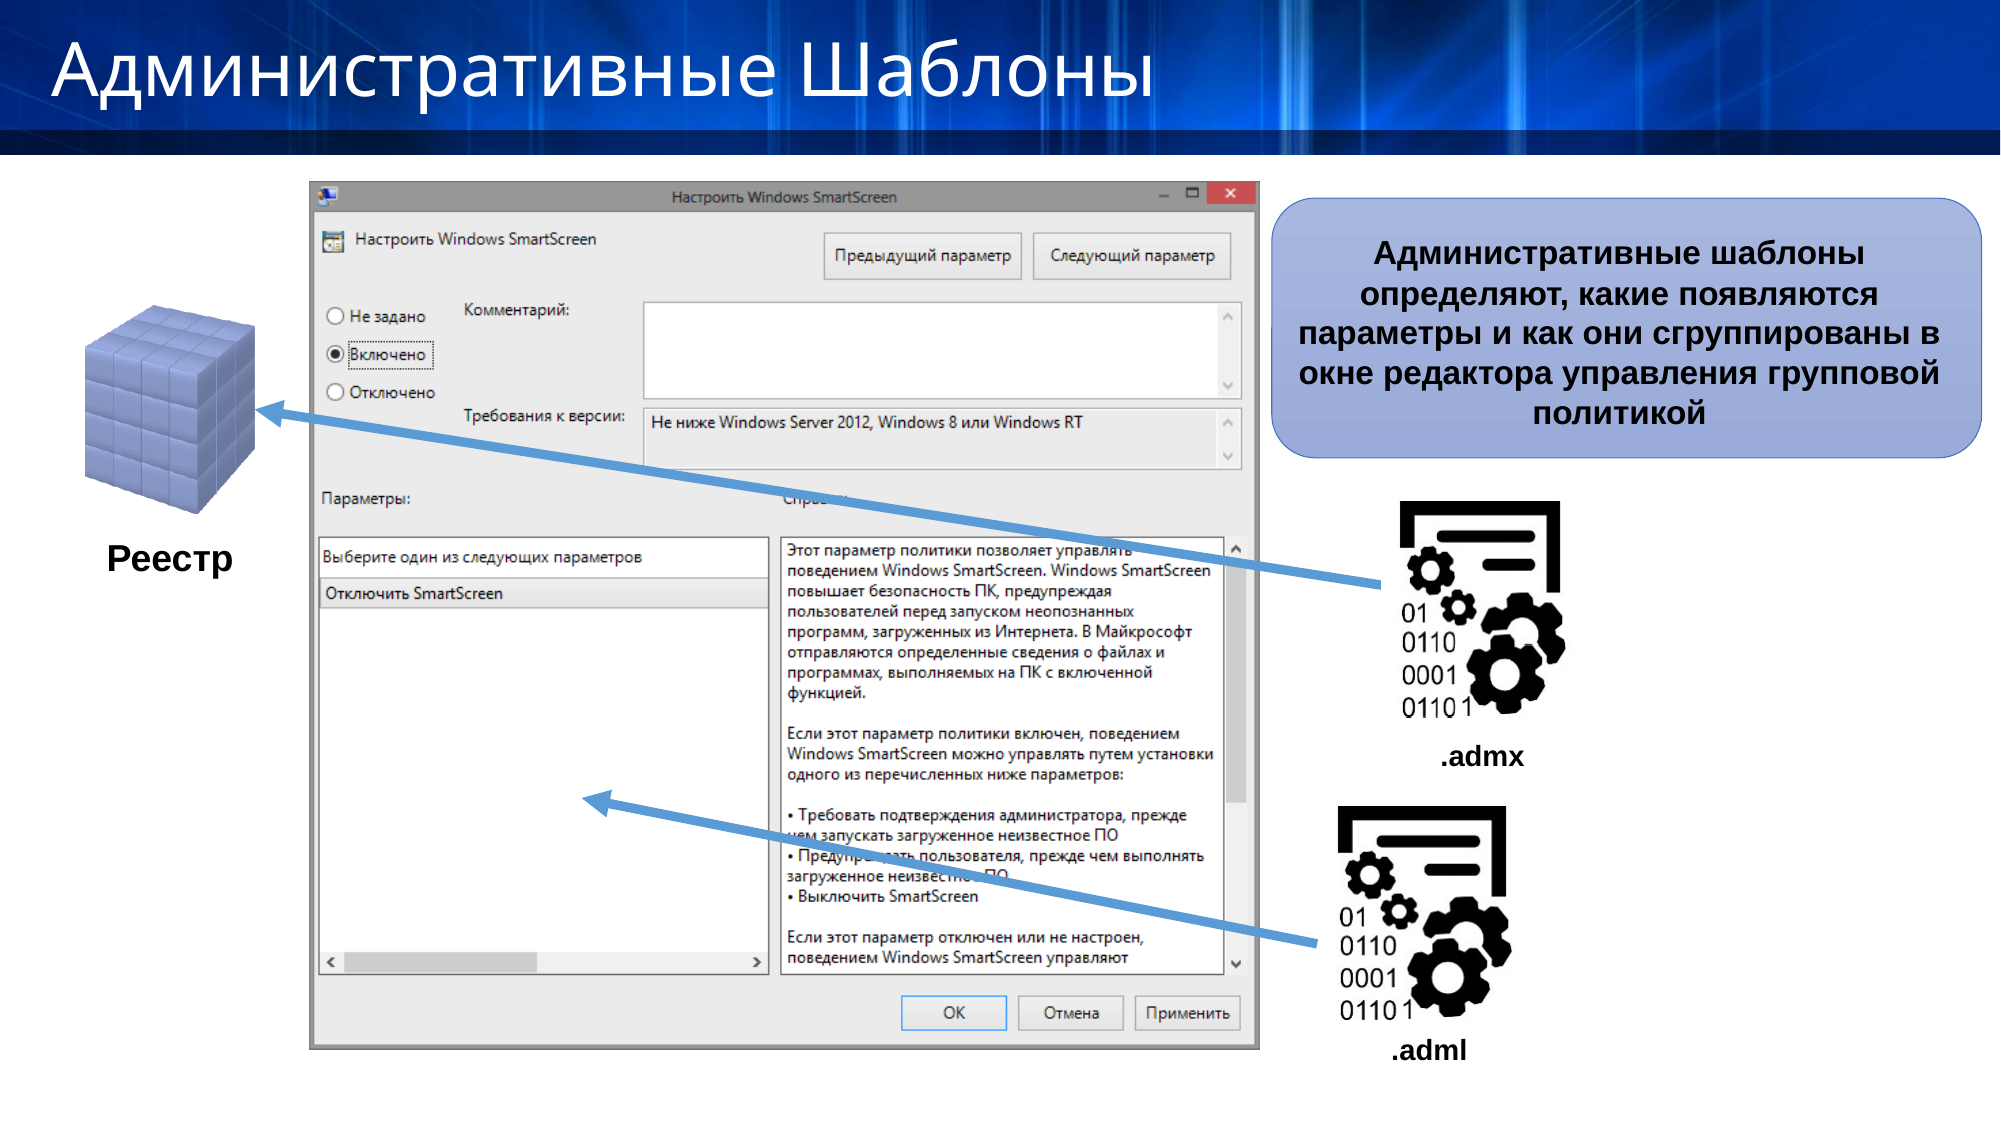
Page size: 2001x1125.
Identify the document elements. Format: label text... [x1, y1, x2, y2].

text_box [1274, 197, 1979, 224]
text_box Реестр [91, 526, 254, 587]
picture [309, 587, 1260, 1050]
text_box Административные шаблоны определяют, какие появляются параметры и как они сгруппированы в окне редактора управления групповой политикой [1260, 224, 1982, 439]
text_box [581, 798, 1318, 944]
picture [309, 181, 1260, 409]
picture [0, 0, 2001, 155]
text_box .adml [1376, 1023, 1483, 1074]
picture [85, 305, 255, 514]
picture [1381, 501, 1584, 718]
text_box .admx [1425, 729, 1540, 780]
text_box Административные Шаблоны [30, 13, 1179, 119]
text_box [254, 409, 1392, 587]
picture [1318, 806, 1532, 1020]
text_box [1392, 439, 1975, 459]
